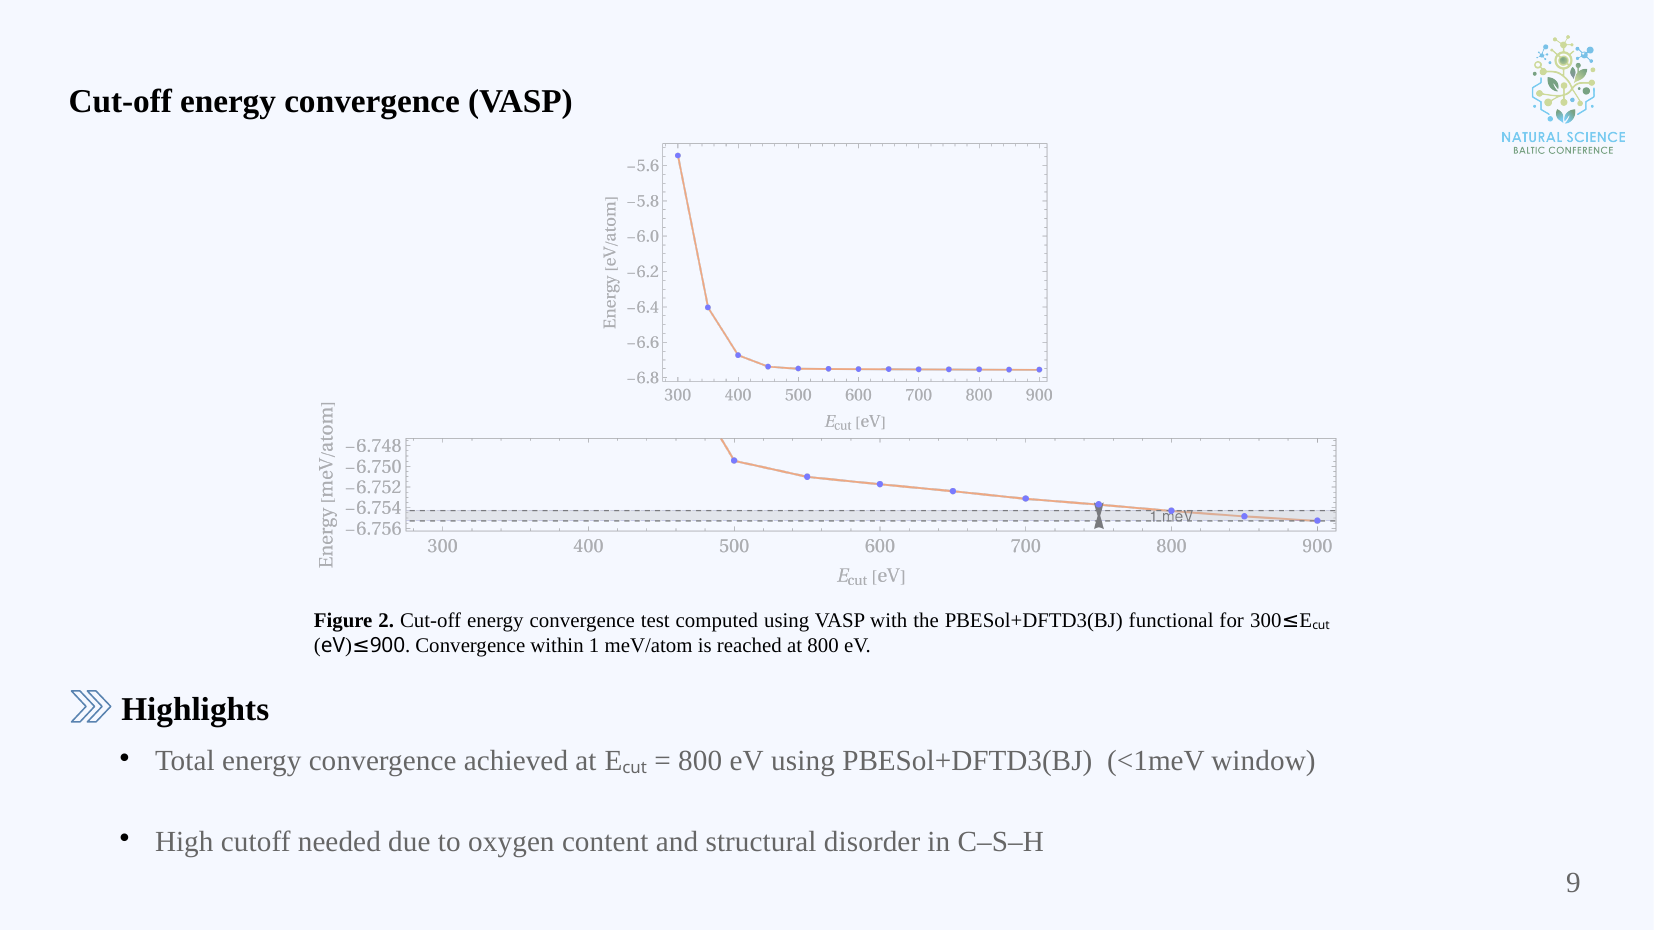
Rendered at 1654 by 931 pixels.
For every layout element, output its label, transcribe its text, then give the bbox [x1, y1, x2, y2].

text_box Cut-off energy convergence (VASP) [53, 71, 1121, 161]
text_box Total energy convergence achieved at Ecut = 800 eV using PBESol+DFTD3(BJ) (<1meV window) High cutoff needed due to oxygen content and structural disorder in C–S–H [104, 734, 1509, 846]
text_box Figure 2. Cut-off energy convergence test computed using VASP with the PBESol+DFTD3(BJ) functional for 300≤Ecut (eV)≤900. Convergence within 1 meV/atom is reached at 800 eV. [299, 599, 1345, 684]
text_box Highlights [106, 679, 292, 734]
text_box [71, 690, 111, 722]
picture [1502, 35, 1625, 154]
picture [315, 143, 1338, 588]
